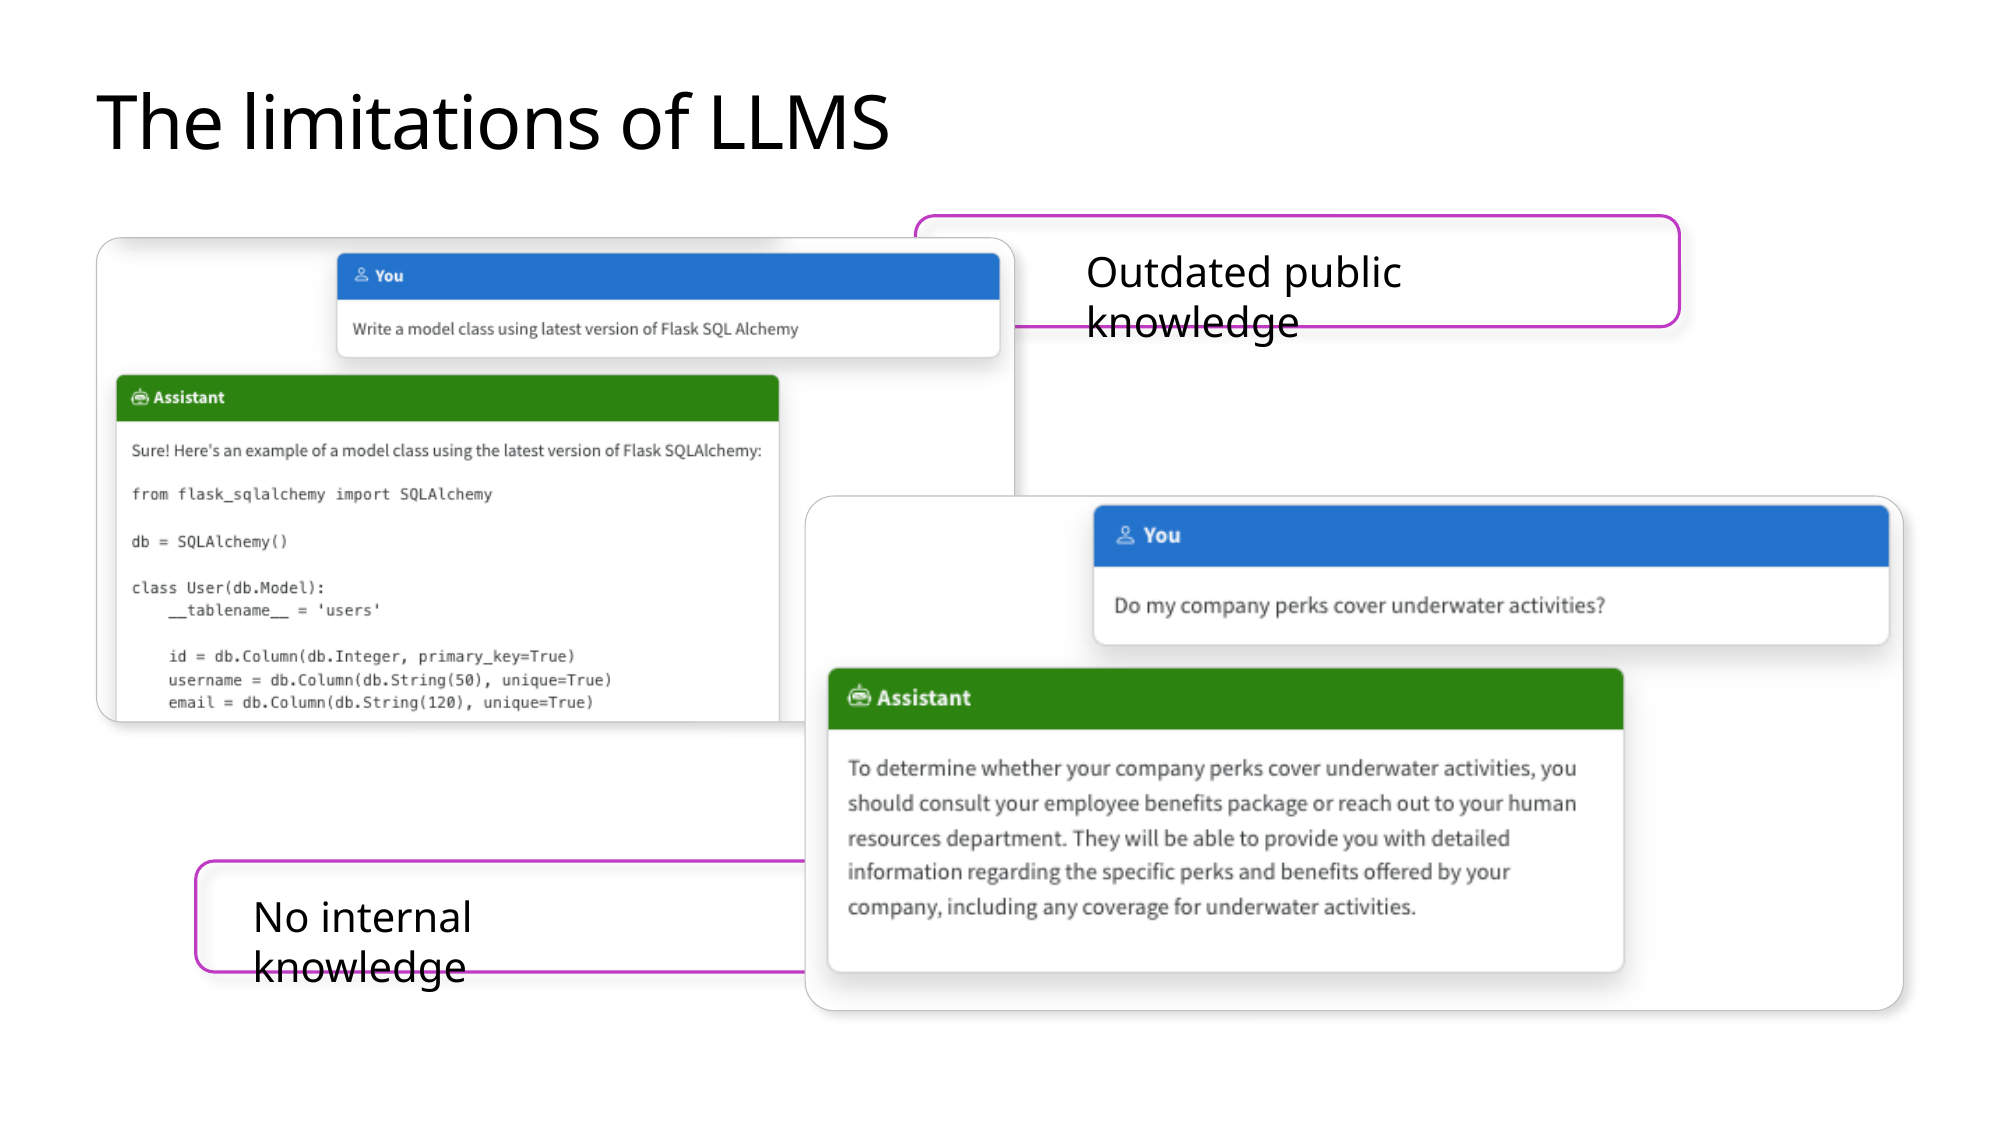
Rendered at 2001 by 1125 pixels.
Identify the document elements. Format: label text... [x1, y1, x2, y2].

table_header Previous storage limit [1015, 253, 1023, 328]
text_box Outdated public knowledge [1085, 246, 1623, 347]
text_box [194, 860, 804, 973]
text_box [914, 214, 1681, 328]
title The limitations of LLMS [96, 75, 1904, 166]
picture [96, 237, 1904, 1011]
text_box No internal knowledge [252, 891, 697, 992]
